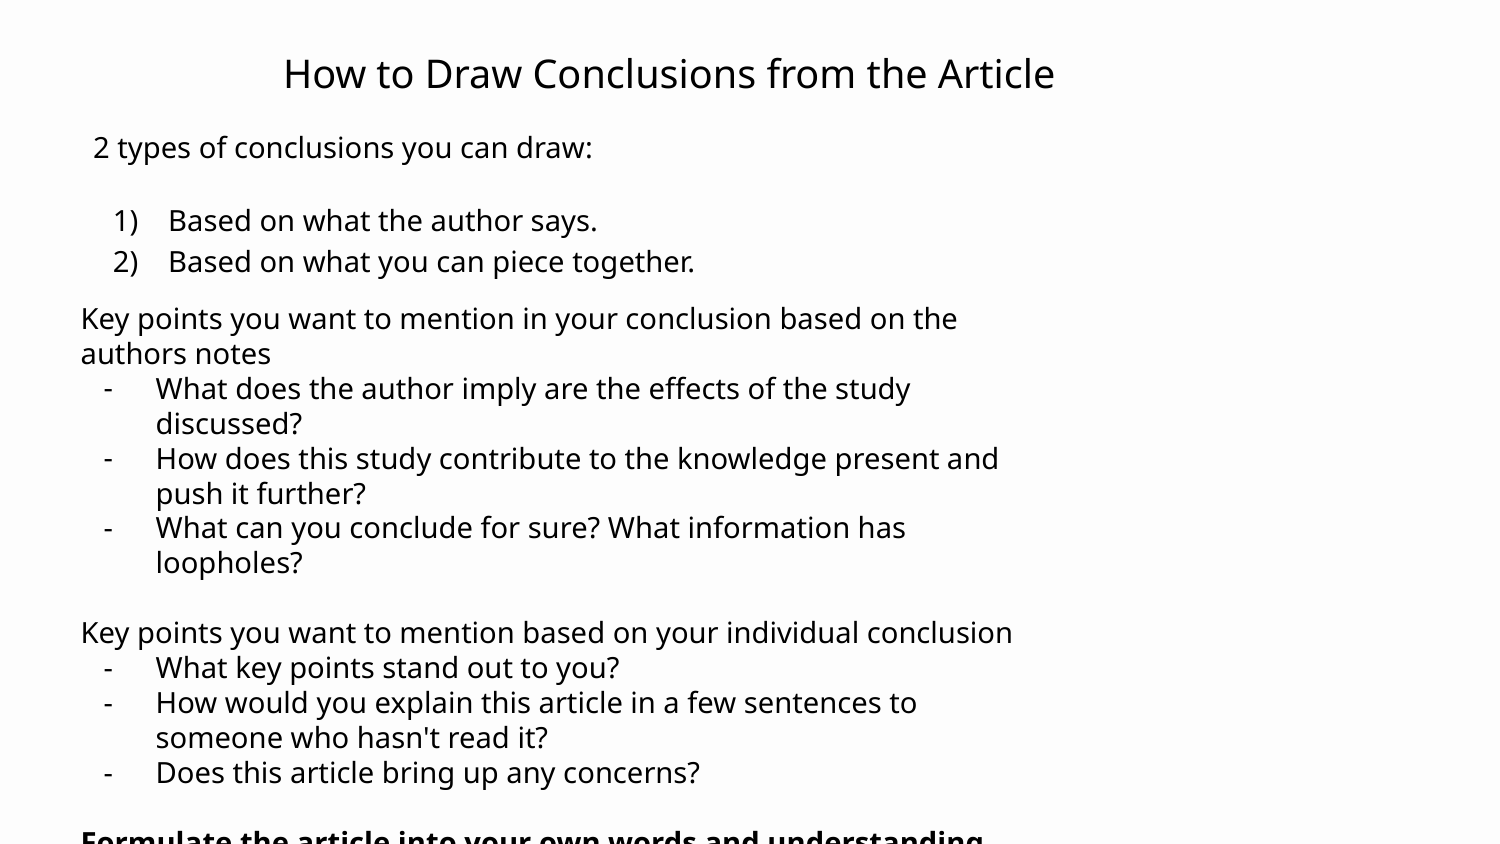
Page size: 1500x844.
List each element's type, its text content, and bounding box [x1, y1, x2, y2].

subtitle 2 types of conclusions you can draw: Based on what the author says. Based on what you can piece together. [78, 109, 716, 187]
text_box Key points you want to mention in your conclusion based on the authors notes What does the author imply are the effects of the study discussed? How does this study contribute to the knowledge present and push it further? What can you conclude for sure? What information has loopholes? Key points you want to mention based on your individual conclusion What key points stand out to you? How would you explain this article in a few sentences to someone who hasn't read it? Does this article bring up any concerns? Formulate the article into your own words and understanding [65, 285, 1068, 726]
title How to Draw Conclusions from the Article [268, 20, 1178, 126]
